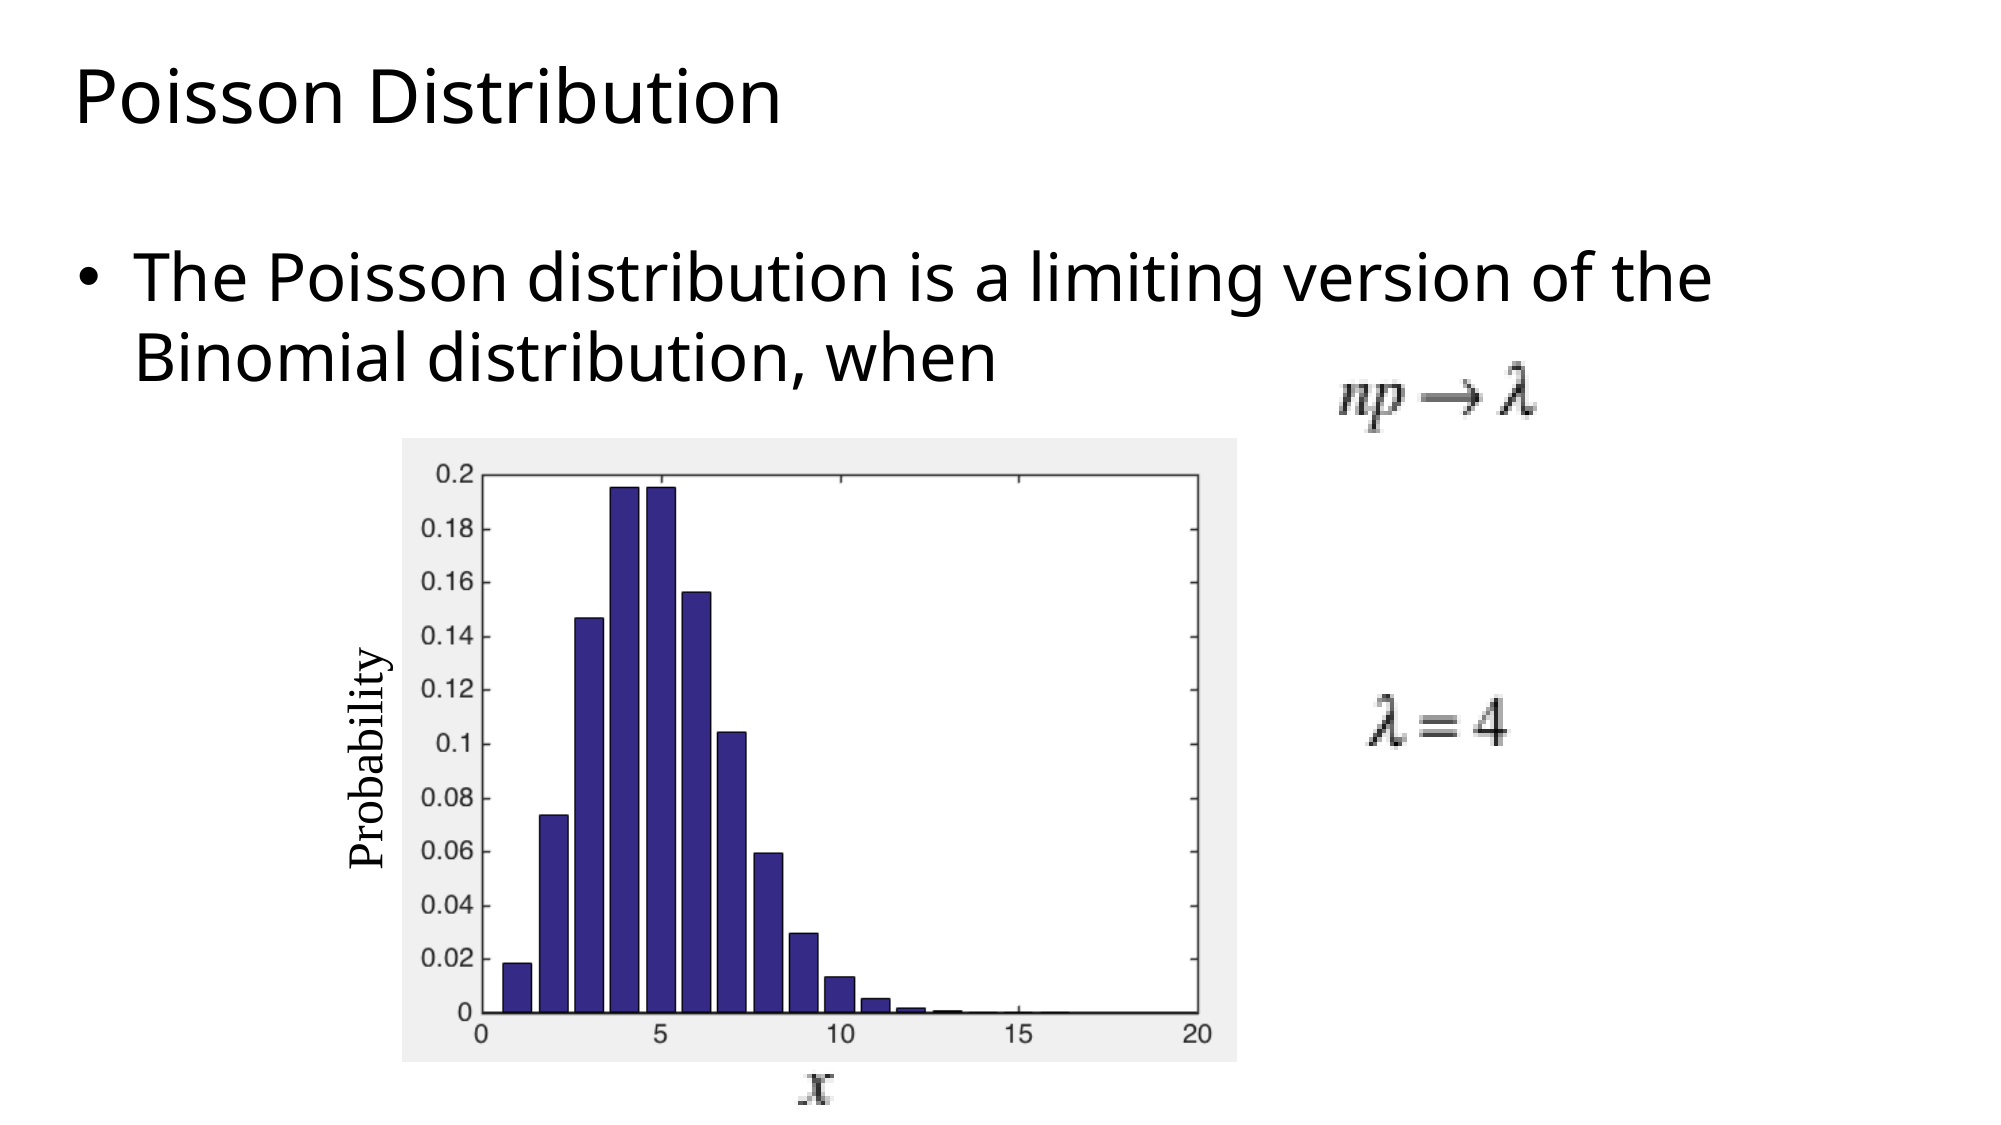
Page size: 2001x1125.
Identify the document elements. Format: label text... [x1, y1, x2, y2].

text_box Probability [324, 625, 396, 885]
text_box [790, 1061, 844, 1115]
text_box Poisson Distribution [0, 0, 1350, 188]
list The Poisson distribution is a limiting version of the Binomial distribution, when [62, 227, 1953, 1096]
picture [402, 438, 1238, 1062]
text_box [1357, 680, 1516, 756]
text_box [1330, 353, 1542, 439]
